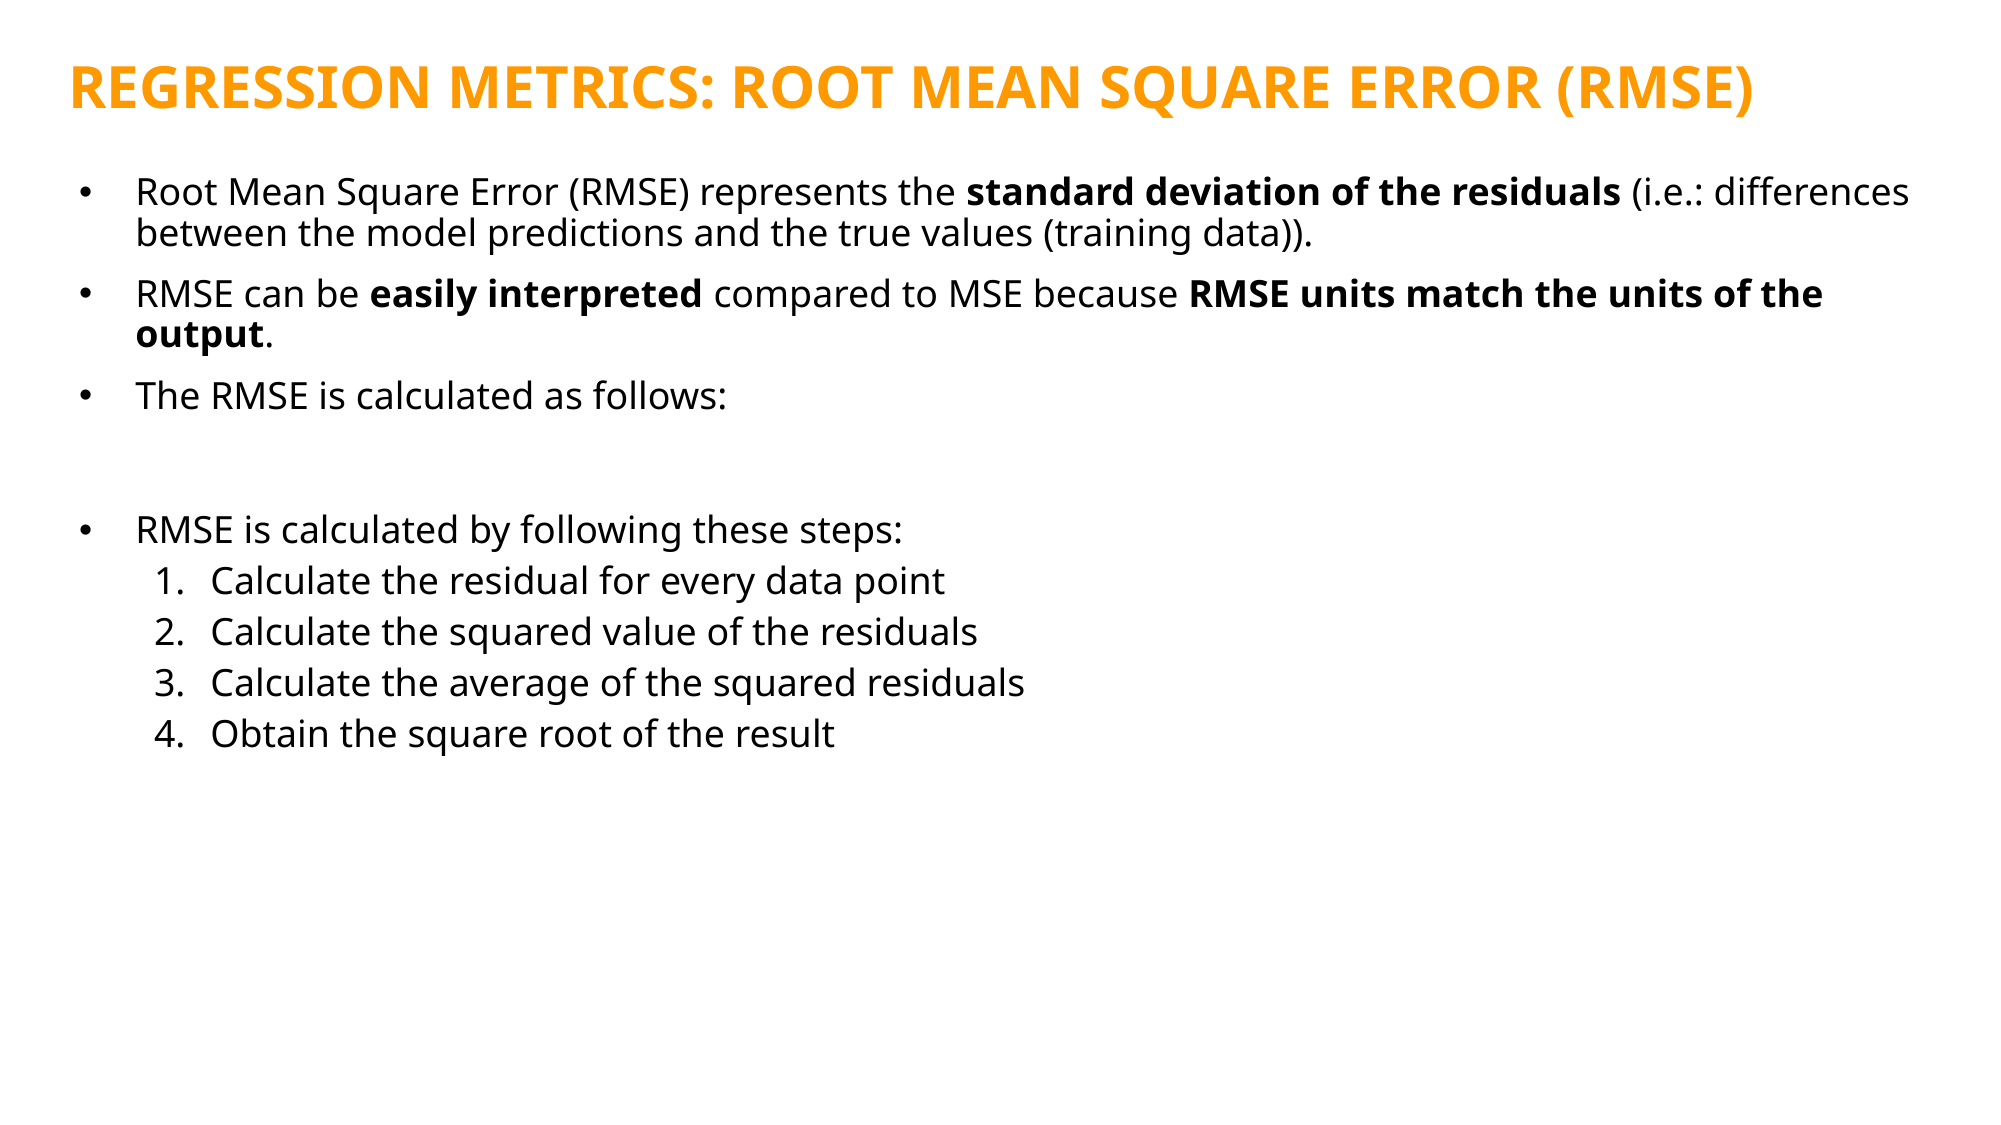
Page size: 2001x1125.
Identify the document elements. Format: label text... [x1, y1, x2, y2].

text_box REGRESSION METRICS: ROOT MEAN SQUARE ERROR (RMSE) [53, 42, 1963, 128]
